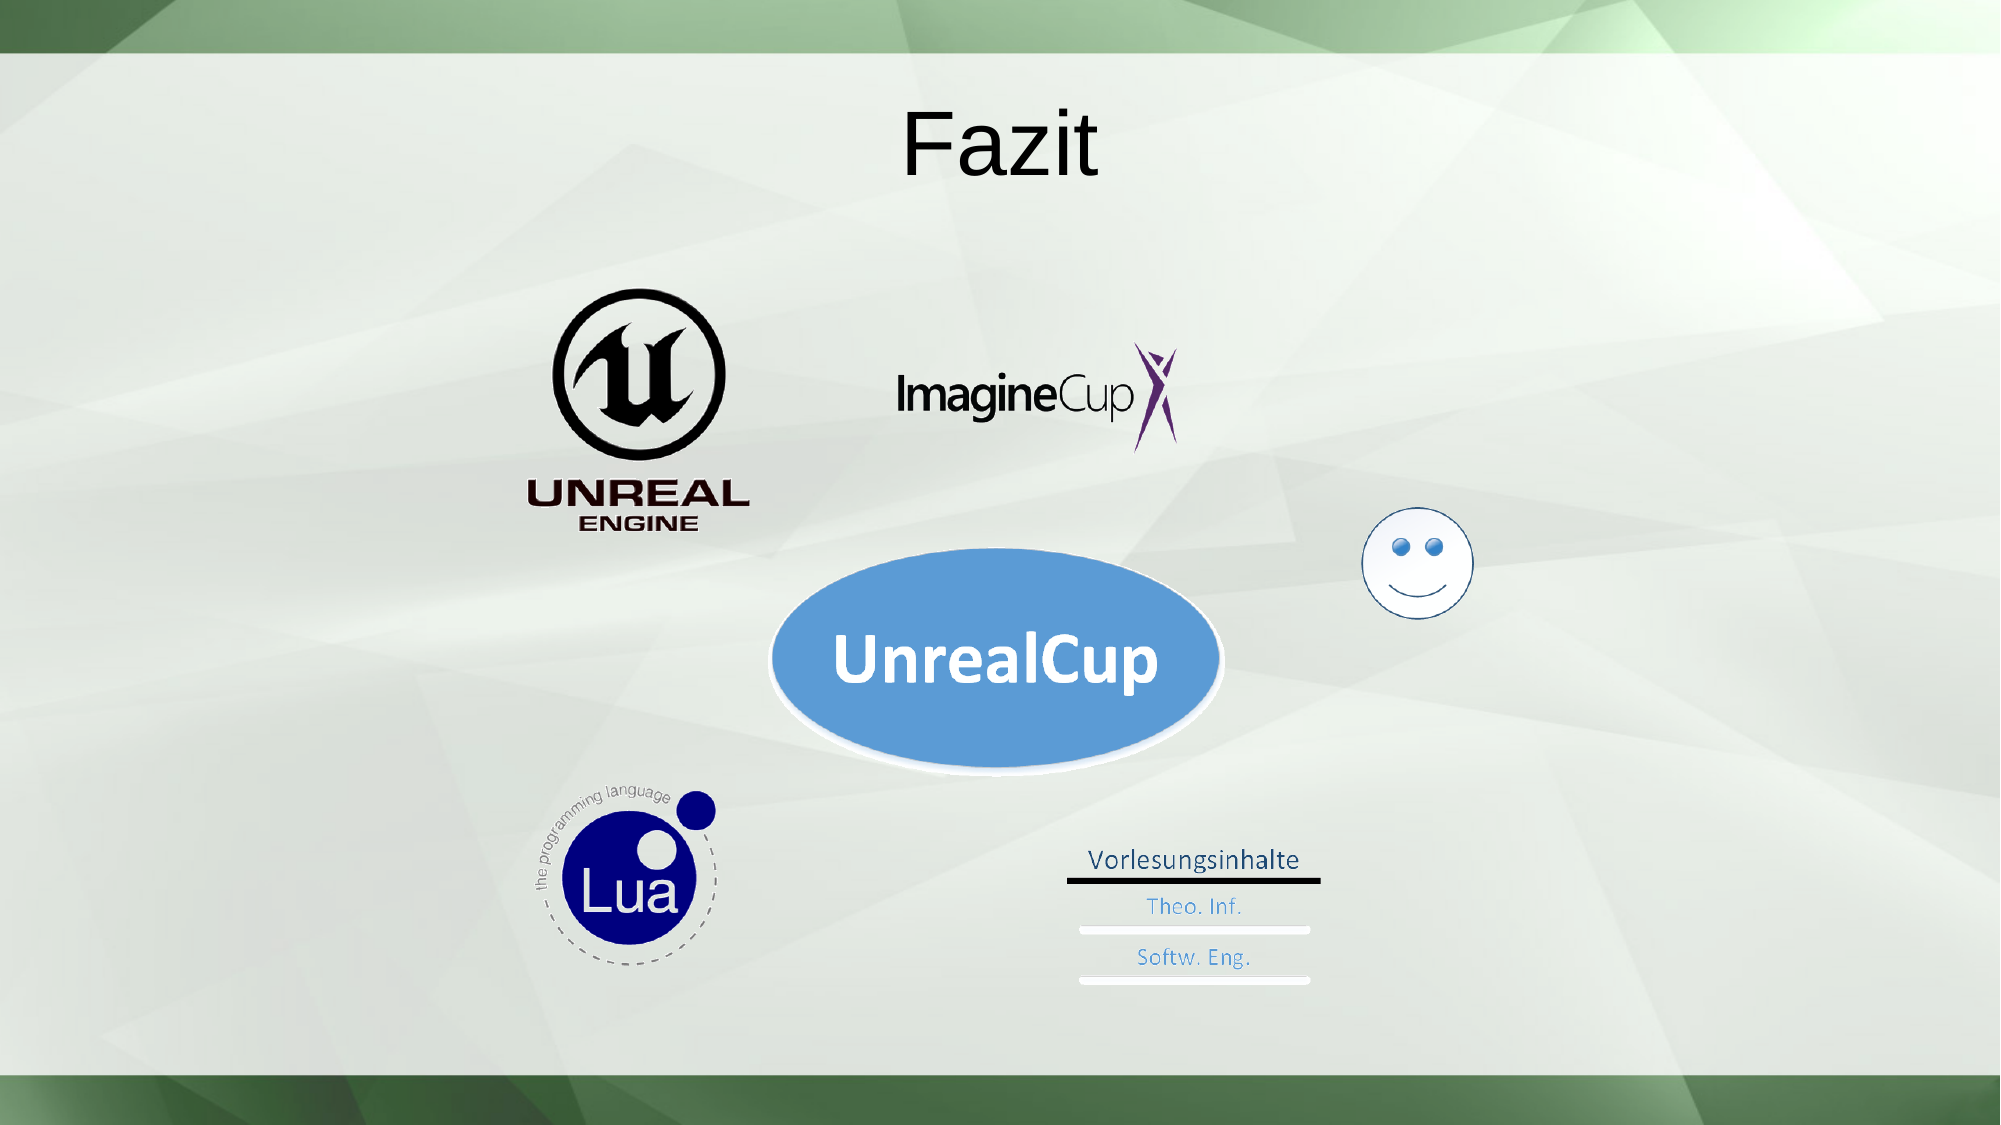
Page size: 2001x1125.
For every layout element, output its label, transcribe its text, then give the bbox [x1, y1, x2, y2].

title Fazit [99, 45, 1900, 233]
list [525, 279, 1475, 988]
